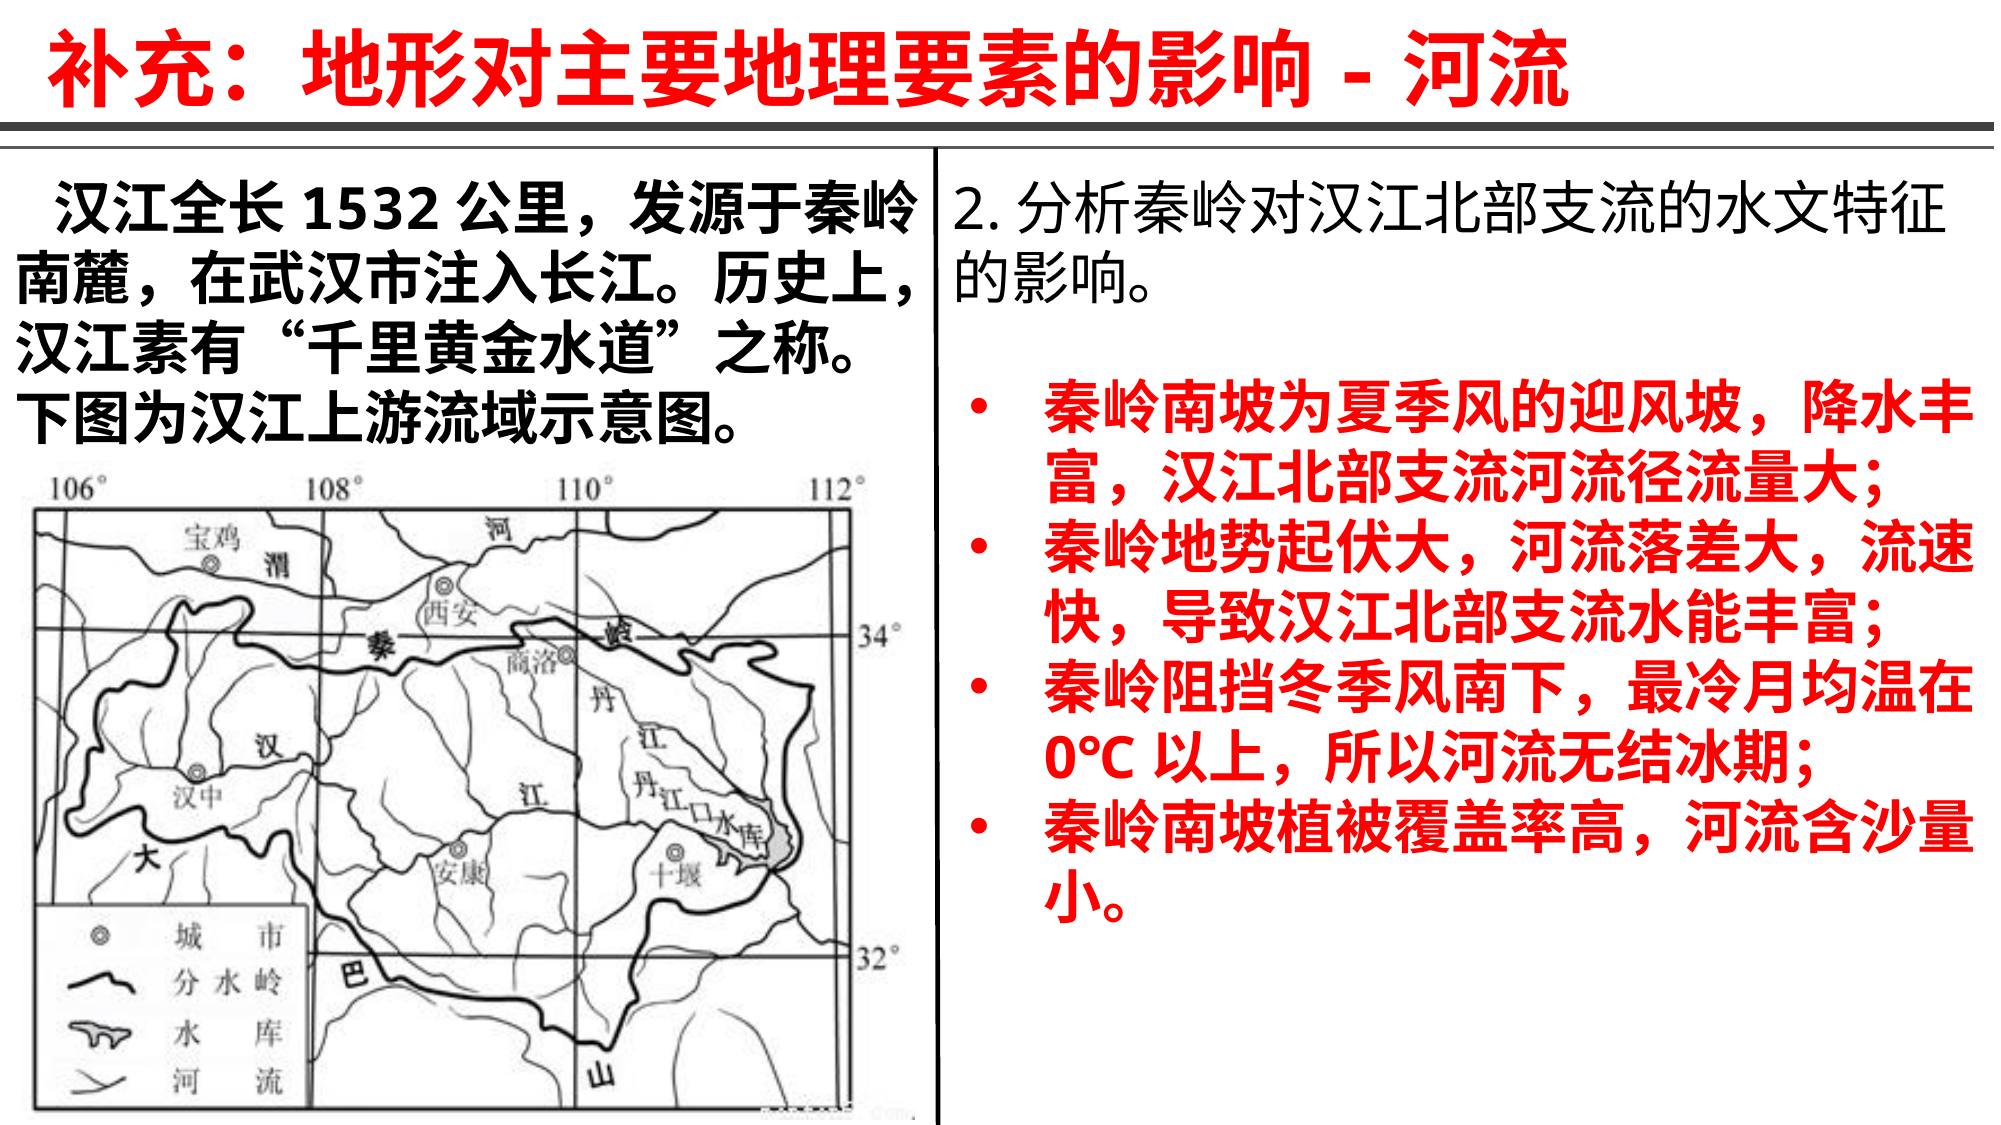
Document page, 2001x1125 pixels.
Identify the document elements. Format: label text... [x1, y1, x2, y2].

text_box 2.分析秦岭对汉江北部支流的水文特征的影响。 [939, 163, 1994, 319]
text_box 汉江全长1532公里，发源于秦岭南麓，在武汉市注入长江。历史上，汉江素有“千里黄金水道”之称。下图为汉江上游流域示意图。 [0, 163, 934, 459]
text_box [0, 126, 1994, 148]
text_box 秦岭南坡为夏季风的迎风坡，降水丰富，汉江北部支流河流径流量大； 秦岭地势起伏大，河流落差大，流速快，导致汉江北部支流水能丰富； 秦岭阻挡冬季风南下，最冷月均温在0℃以上，所以河流无结冰期； 秦岭南坡植被覆盖率高，河流含沙量小。 [954, 362, 1994, 938]
picture [21, 460, 915, 1120]
text_box 补充：地形对主要地理要素的影响-河流 [32, 20, 1812, 126]
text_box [935, 147, 939, 1125]
